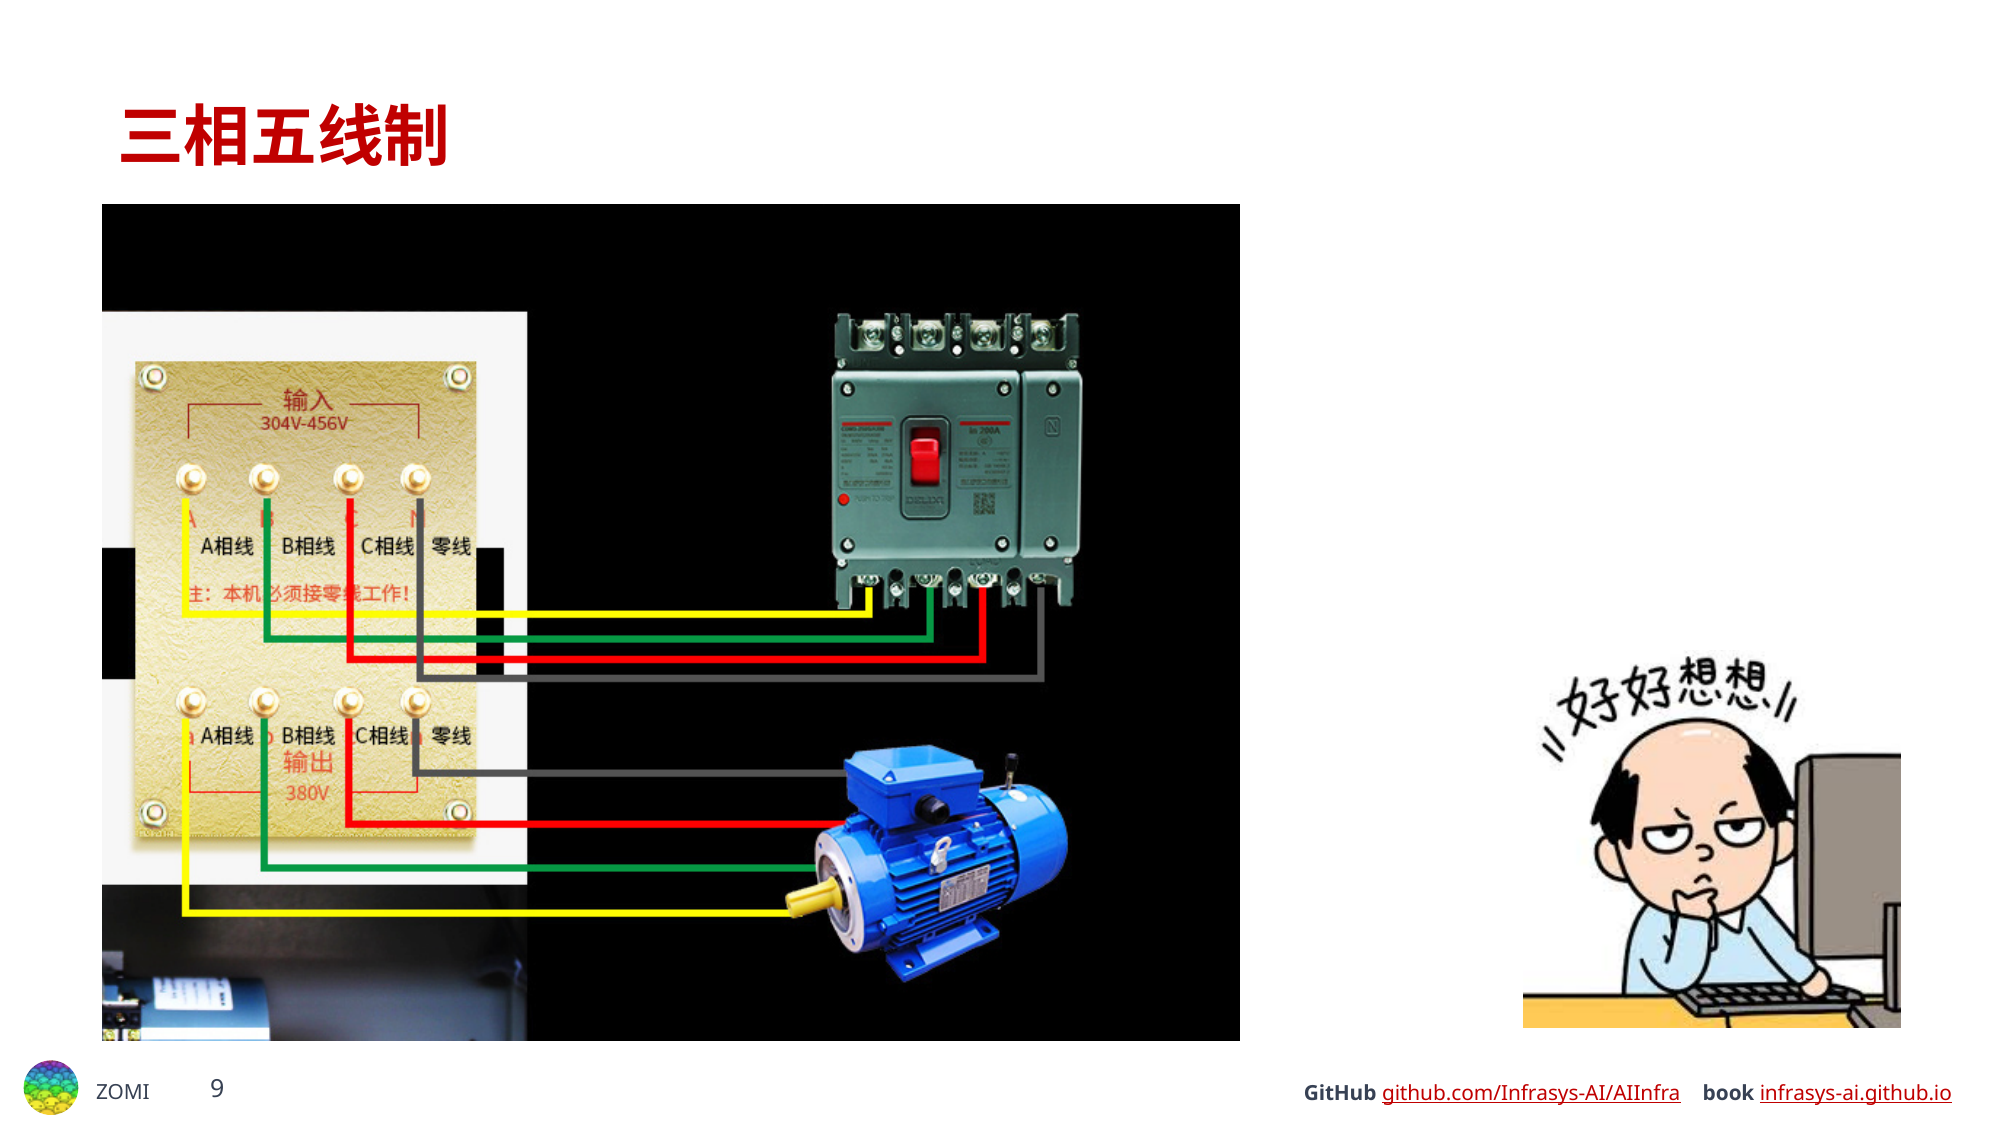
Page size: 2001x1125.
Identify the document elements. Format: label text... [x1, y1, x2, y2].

title 三相五线制 [102, 85, 1901, 183]
picture [101, 204, 1240, 1042]
picture [23, 1060, 79, 1115]
picture [1523, 650, 1901, 1028]
